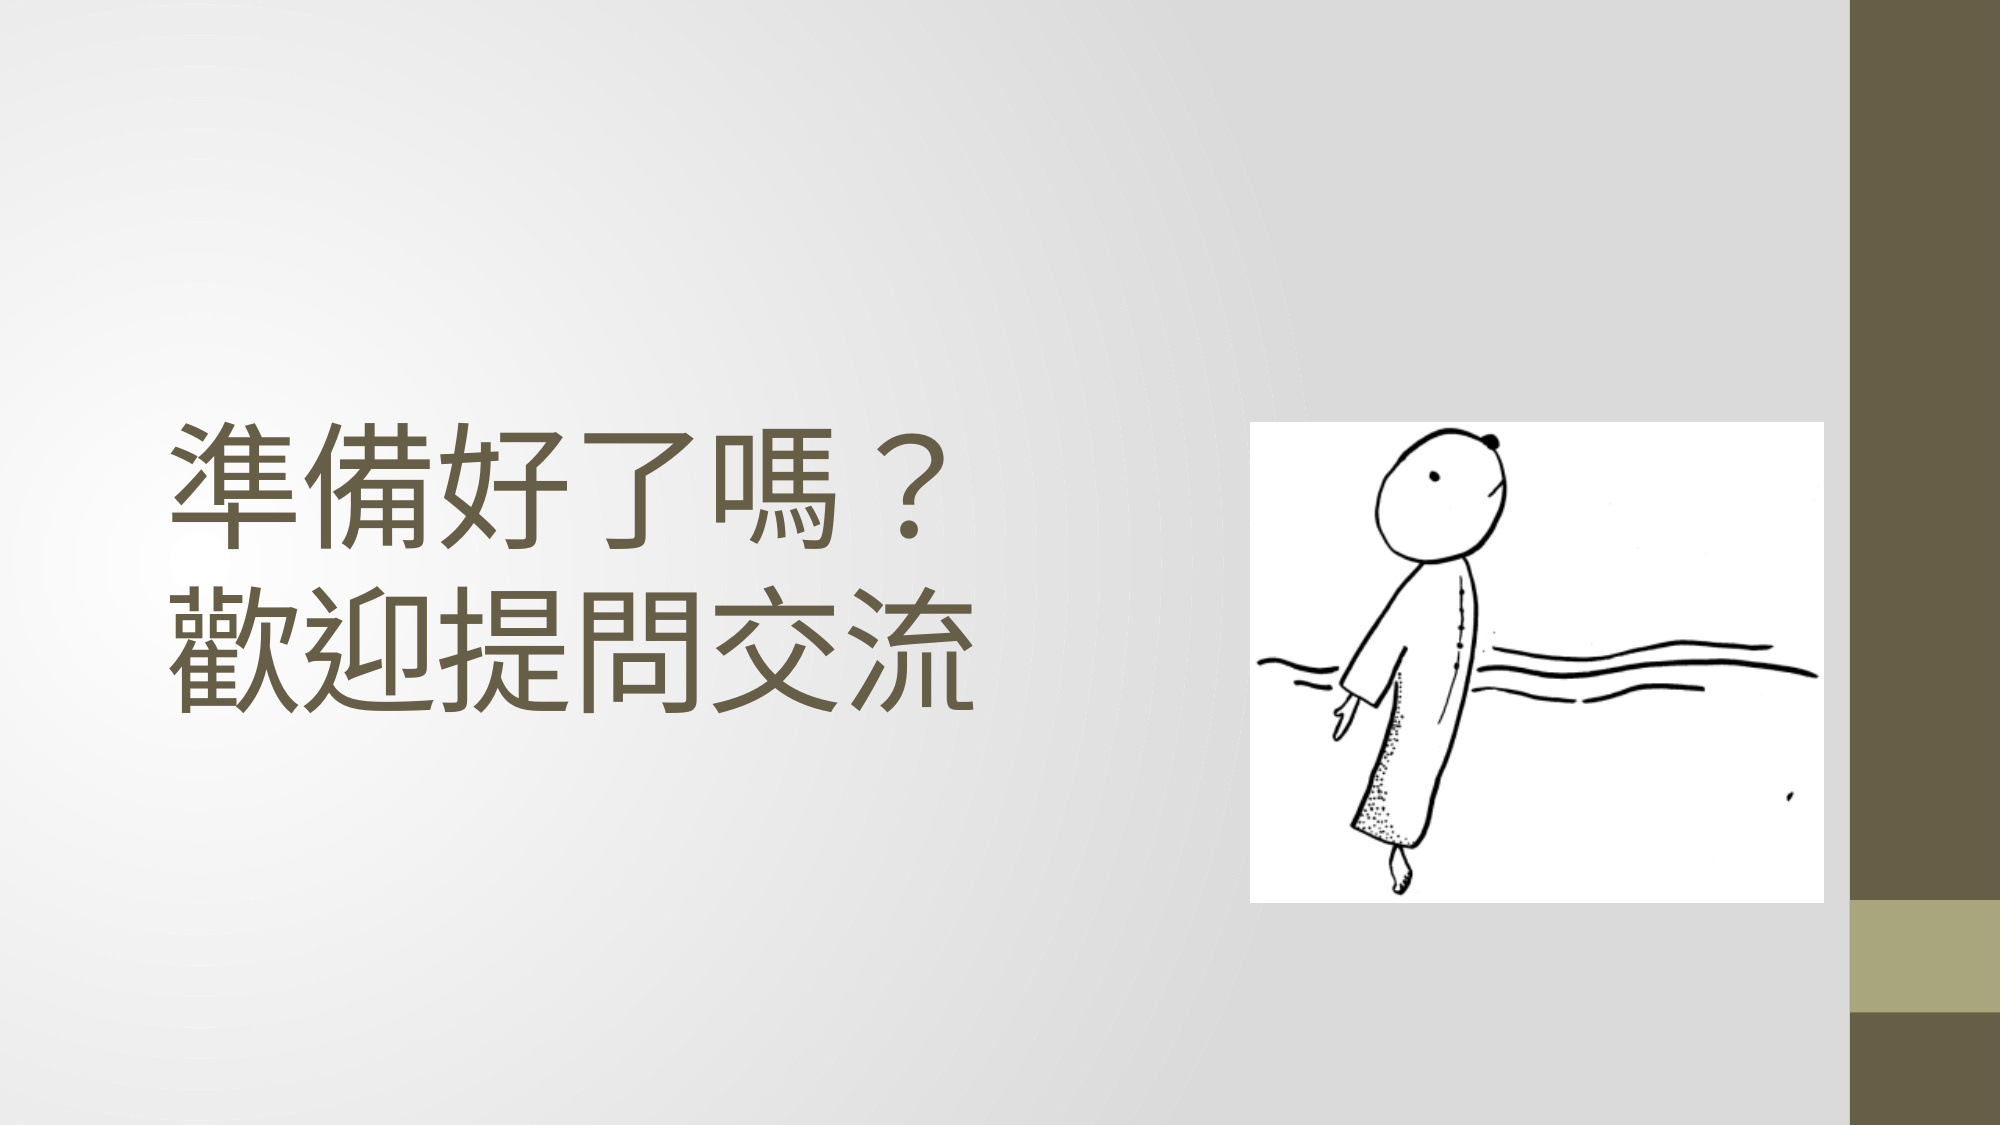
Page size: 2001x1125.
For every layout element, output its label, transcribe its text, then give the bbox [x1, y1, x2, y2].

title 準備好了嗎？ 歡迎提問交流 [150, 312, 1800, 738]
picture [1250, 422, 1824, 903]
